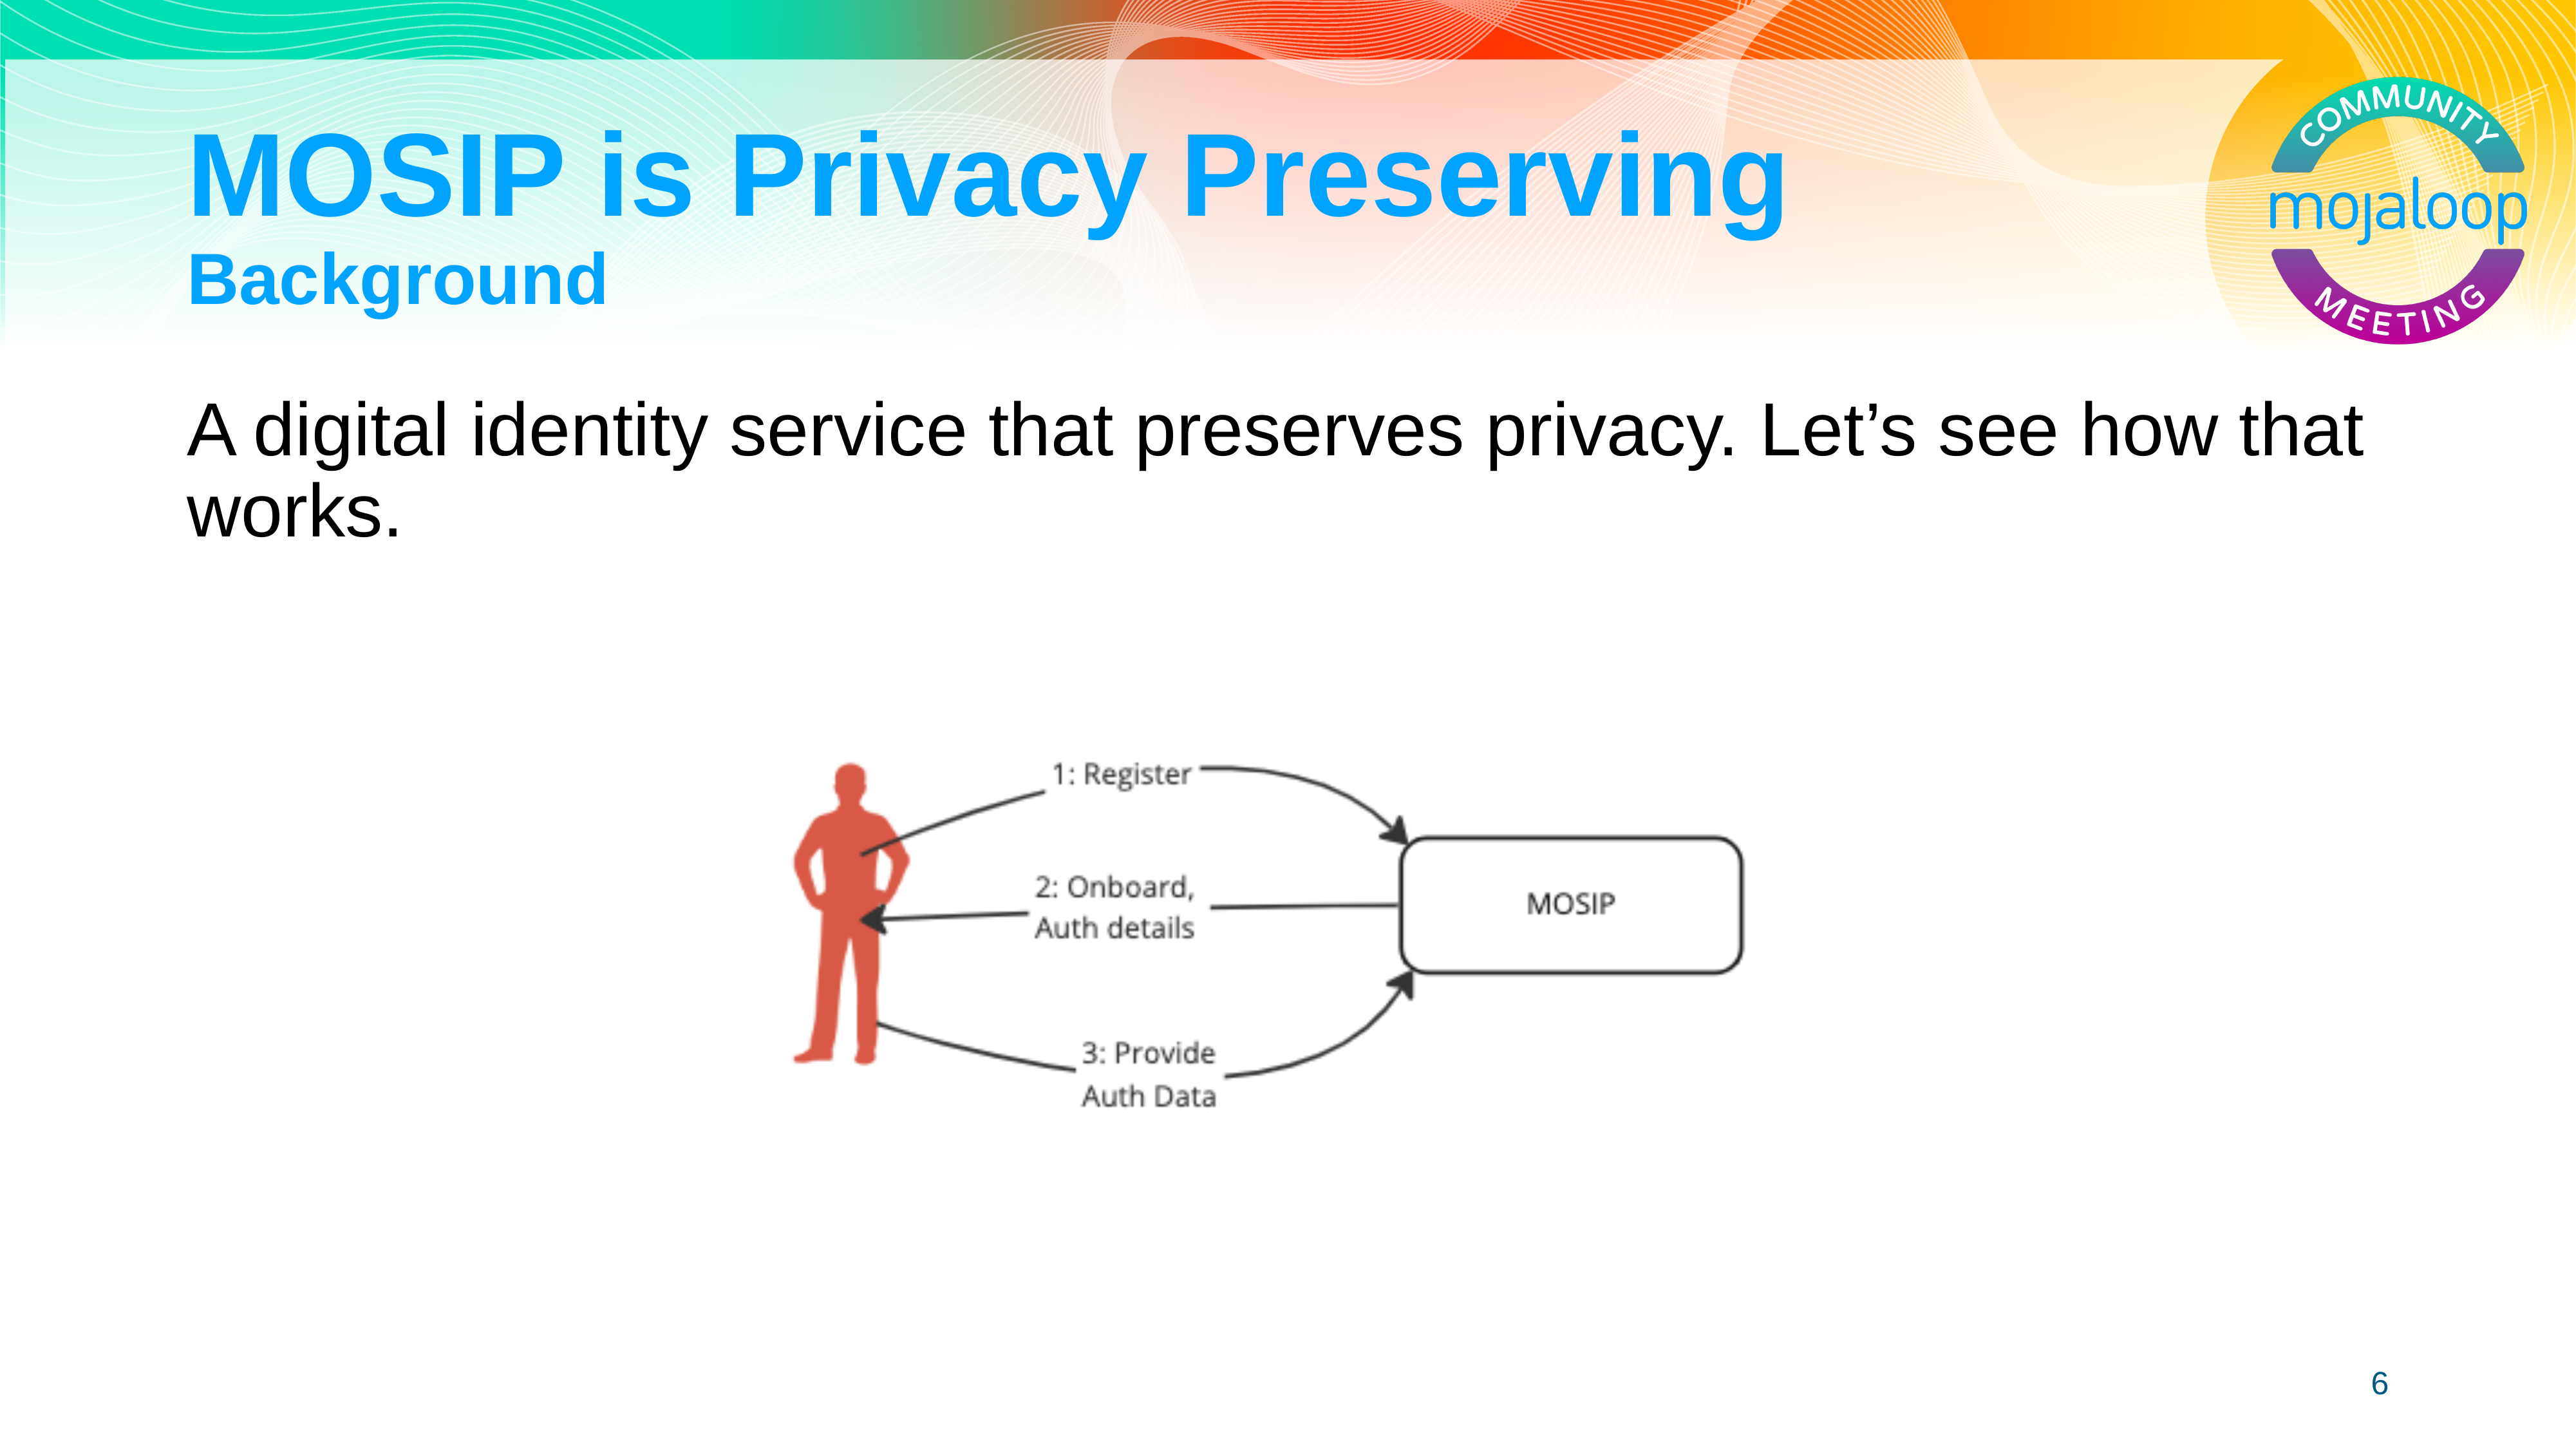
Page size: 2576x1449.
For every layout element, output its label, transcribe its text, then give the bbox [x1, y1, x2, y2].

list A digital identity service that preserves privacy. Let’s see how that works. [177, 385, 2399, 1305]
picture [0, 0, 2576, 1449]
title MOSIP is Privacy Preserving Background [177, 77, 2170, 357]
slide_number 6 [1819, 1343, 2399, 1421]
picture [697, 649, 1797, 1173]
